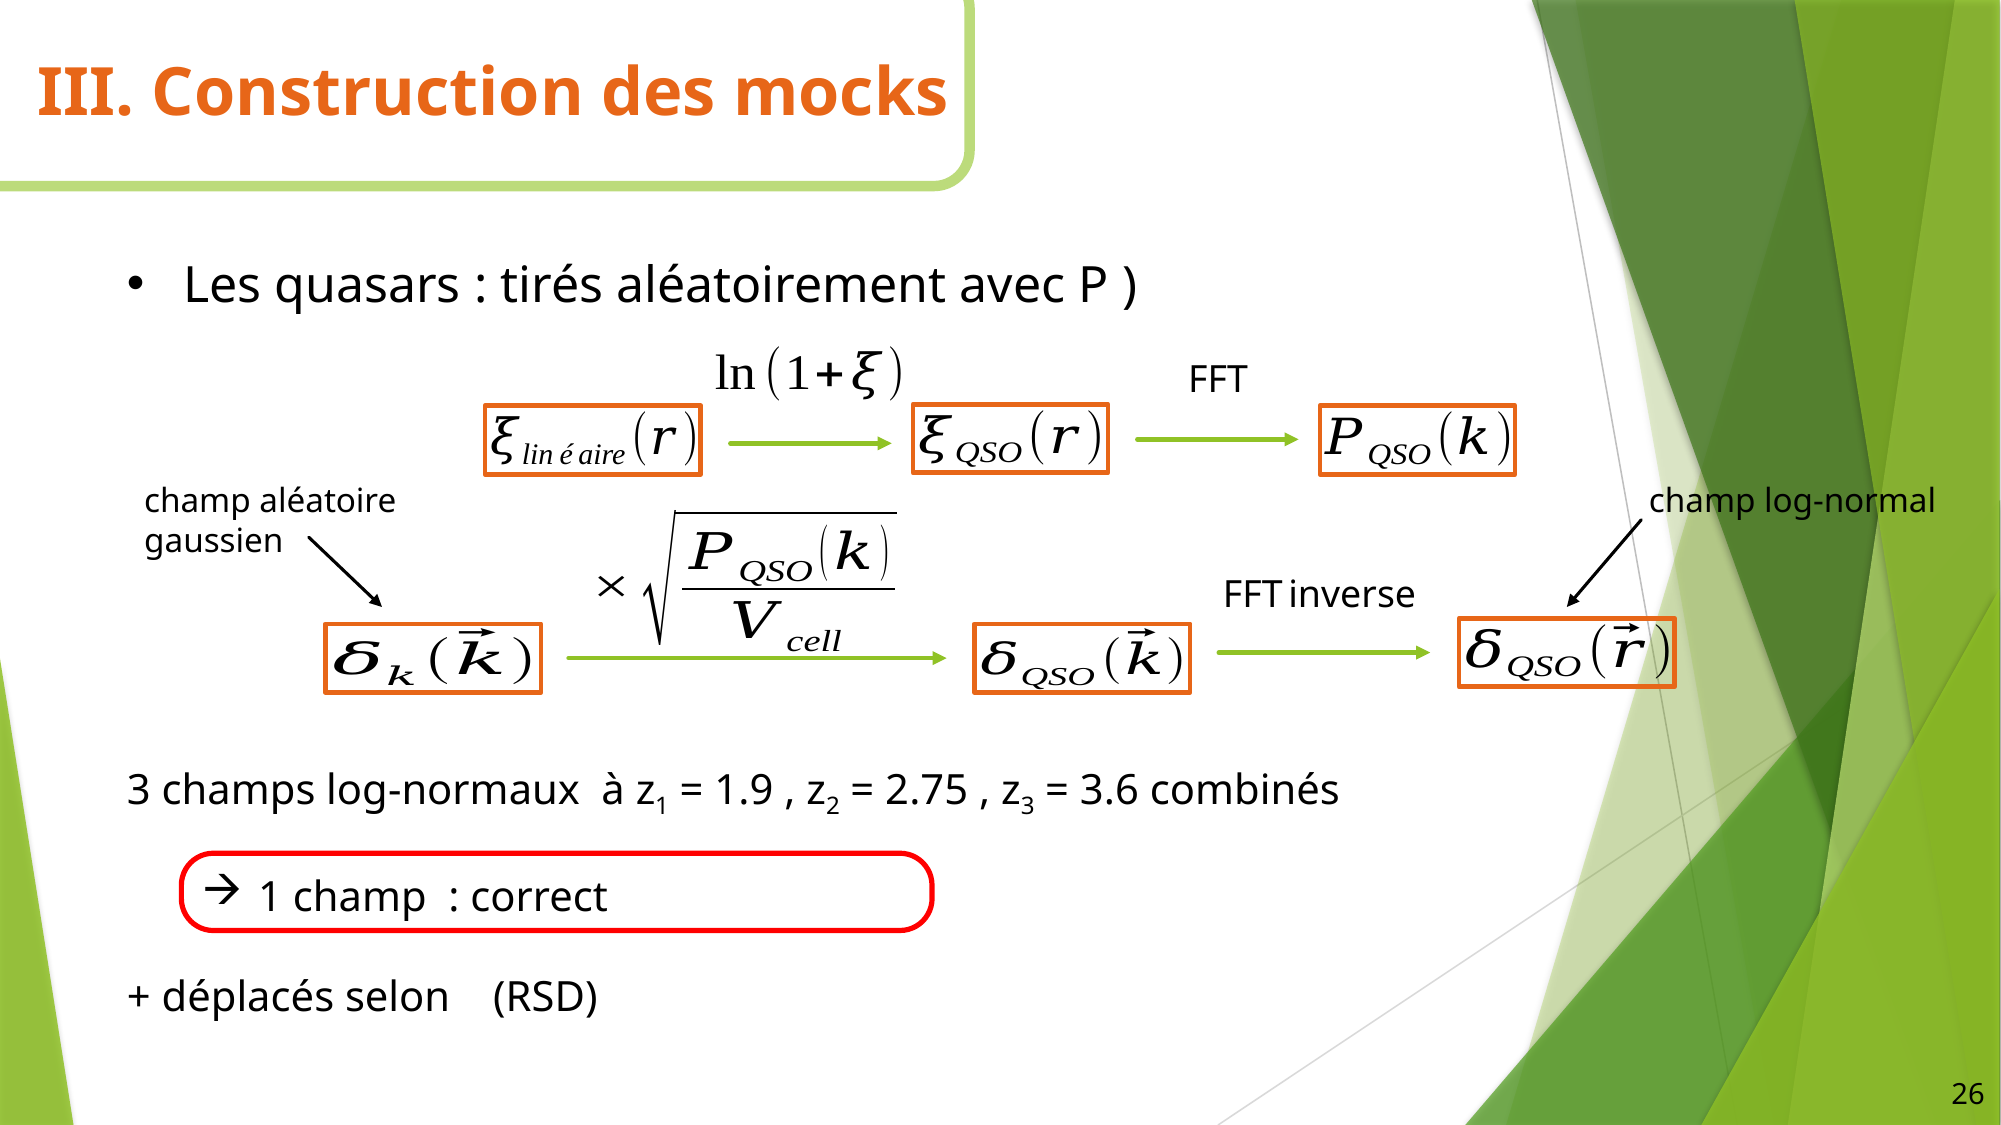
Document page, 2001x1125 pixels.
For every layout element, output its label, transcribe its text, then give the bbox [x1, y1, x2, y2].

text_box [0, 0, 972, 188]
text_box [486, 342, 1514, 473]
slide_number 26 [1887, 1065, 2000, 1125]
text_box champ log-normal [1634, 471, 1952, 527]
text_box champ aléatoire gaussien [129, 471, 456, 567]
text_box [308, 536, 383, 608]
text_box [326, 508, 1673, 691]
text_box [179, 851, 934, 933]
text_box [1566, 519, 1642, 608]
